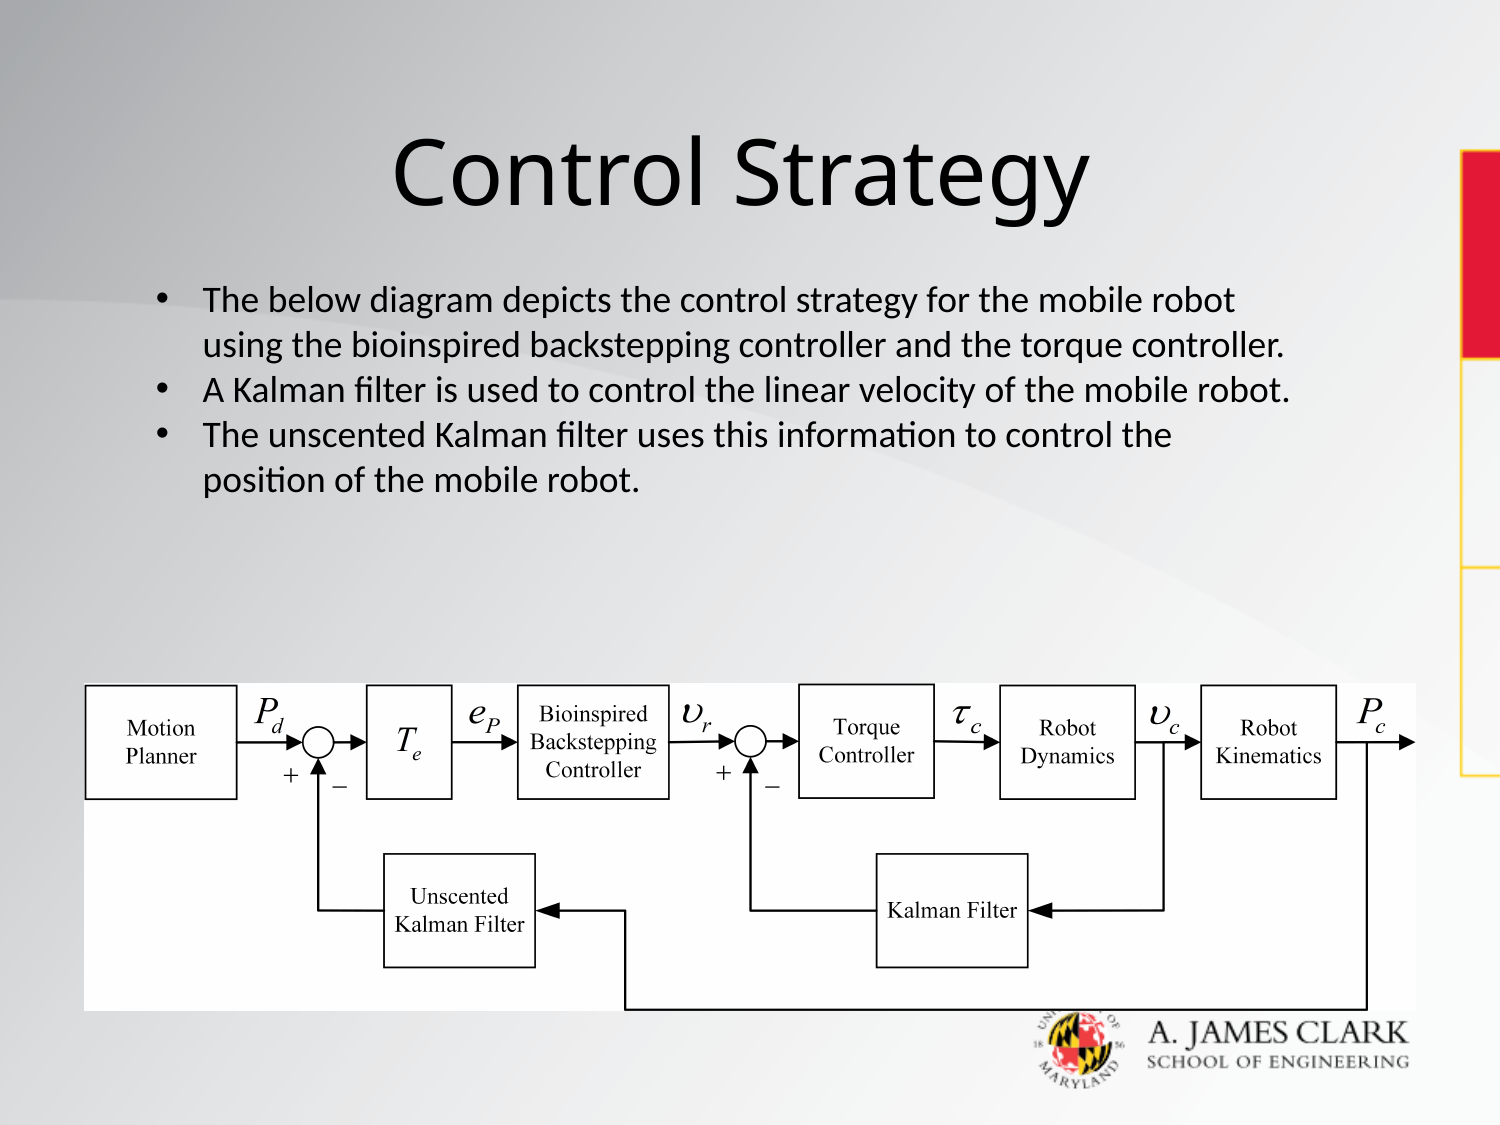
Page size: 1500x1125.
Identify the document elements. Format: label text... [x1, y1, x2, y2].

title Control Strategy [75, 45, 1407, 231]
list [84, 682, 1416, 1011]
text_box The below diagram depicts the control strategy for the mobile robot using the bioinspired backstepping controller and the torque controller. A Kalman filter is used to control the linear velocity of the mobile robot. The unscented Kalman filter uses this information to control the position of the mobile robot. [141, 267, 1309, 553]
